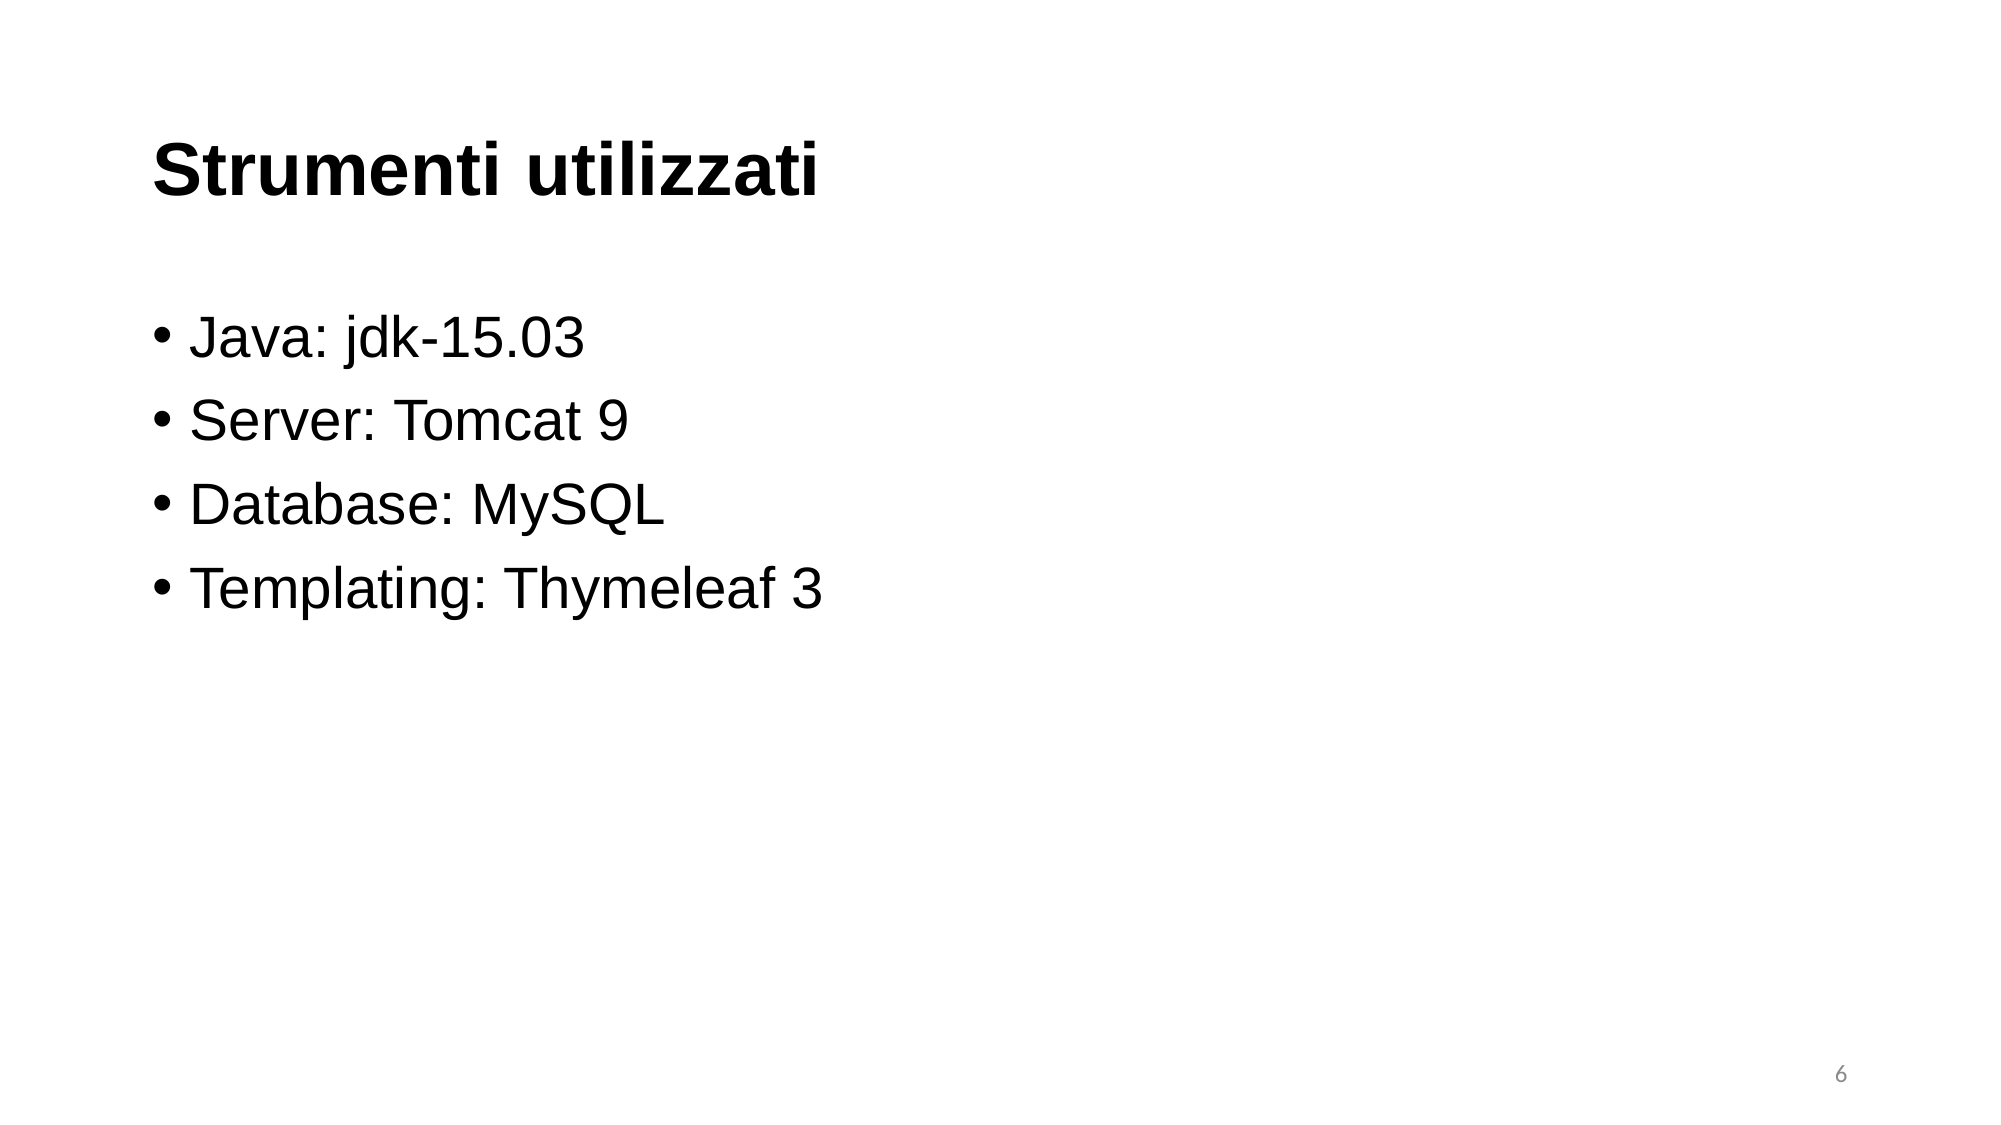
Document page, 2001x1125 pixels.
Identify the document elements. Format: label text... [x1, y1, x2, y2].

text_box 6 [1412, 1042, 1863, 1103]
text_box Java: jdk-15.03 Server: Tomcat 9 Database: MySQL Templating: Thymeleaf 3 [137, 299, 1863, 1013]
text_box Strumenti utilizzati [137, 59, 1863, 278]
